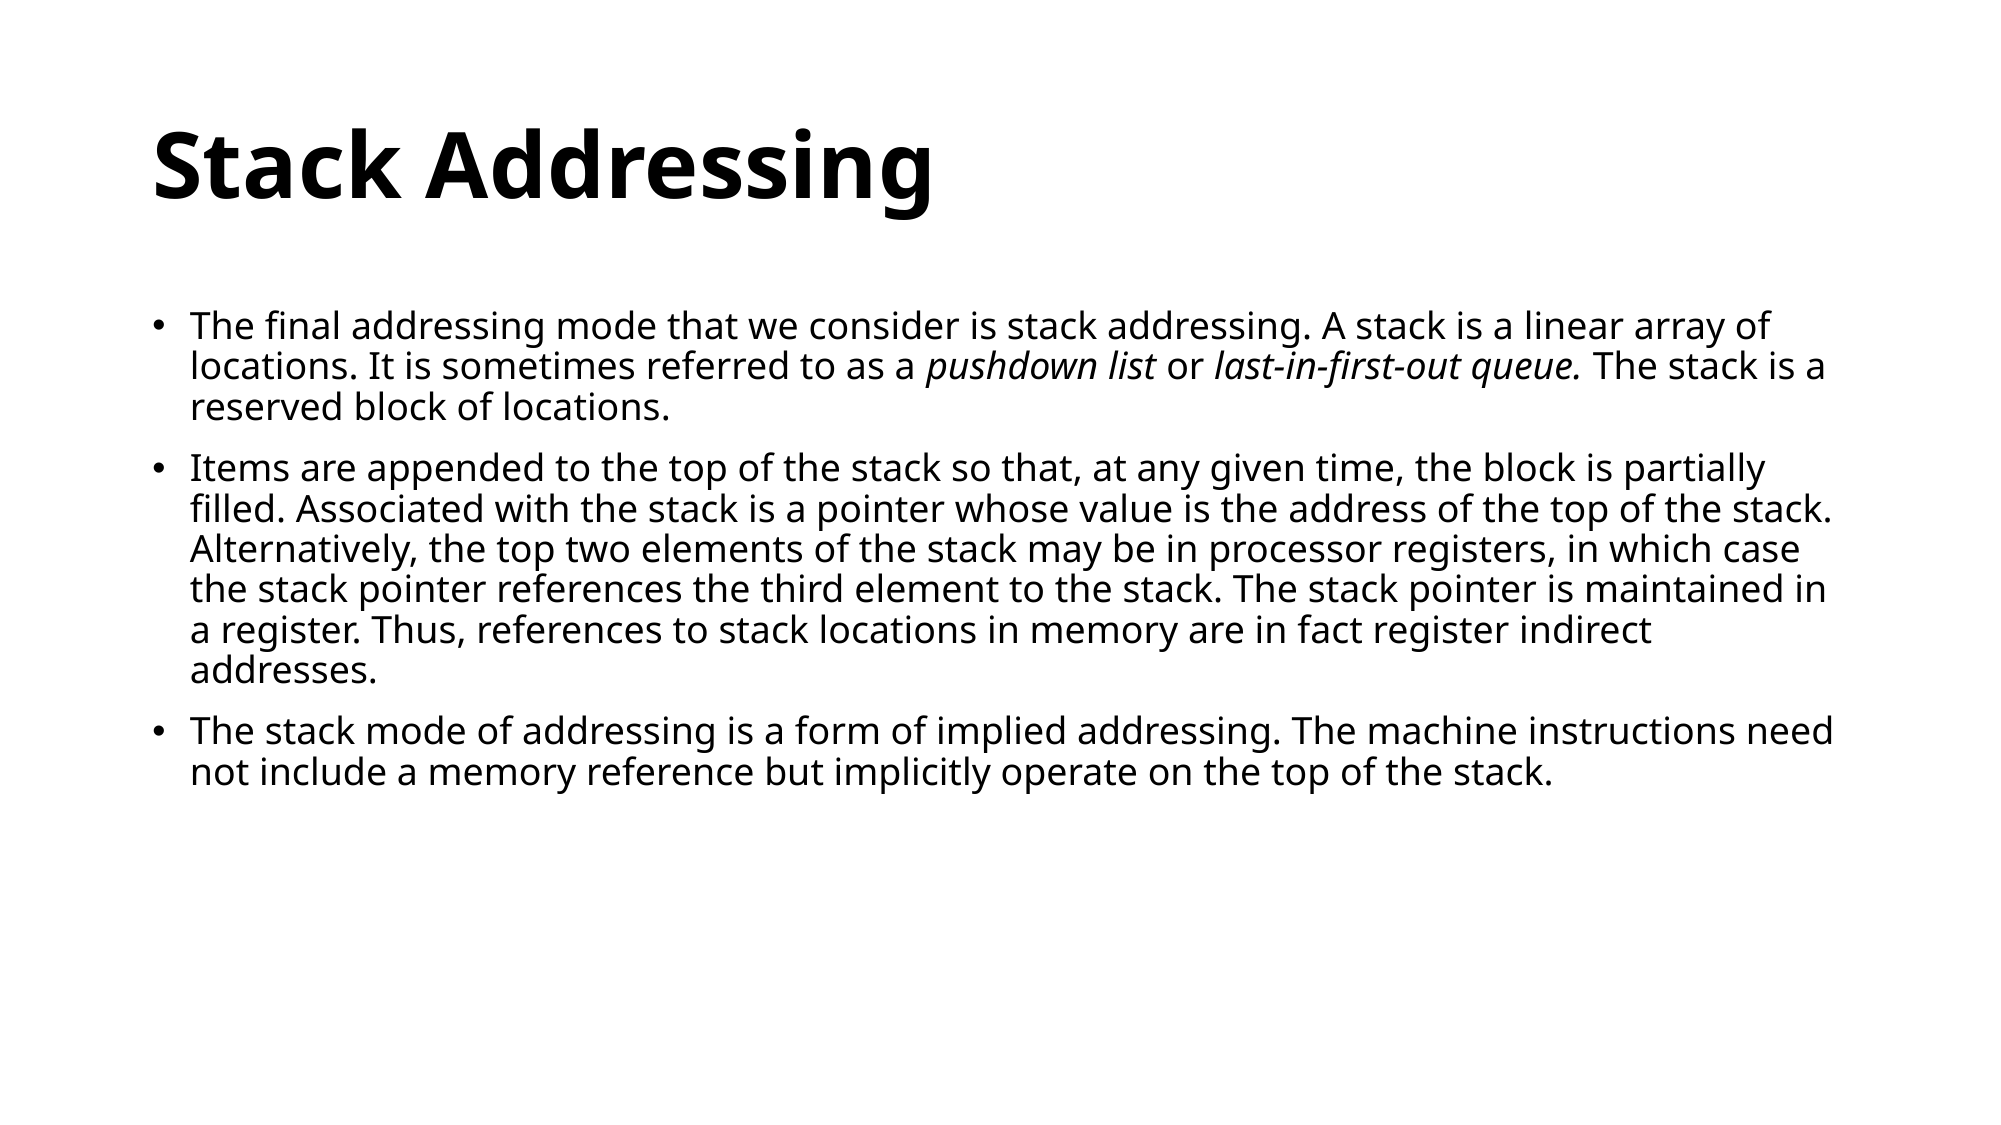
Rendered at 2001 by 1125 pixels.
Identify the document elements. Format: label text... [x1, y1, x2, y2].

title Stack Addressing [137, 59, 1863, 278]
list The final addressing mode that we consider is stack addressing. A stack is a linear array of locations. It is sometimes referred to as a pushdown list or last-in-first-out queue. The stack is a reserved block of locations. Items are appended to the top of the stack so that, at any given time, the block is partially filled. Associated with the stack is a pointer whose value is the address of the top of the stack. Alternatively, the top two elements of the stack may be in processor registers, in which case the stack pointer references the third element to the stack. The stack pointer is maintained in a register. Thus, references to stack locations in memory are in fact register indirect addresses. The stack mode of addressing is a form of implied addressing. The machine instructions need not include a memory reference but implicitly operate on the top of the stack. [137, 299, 1863, 1014]
